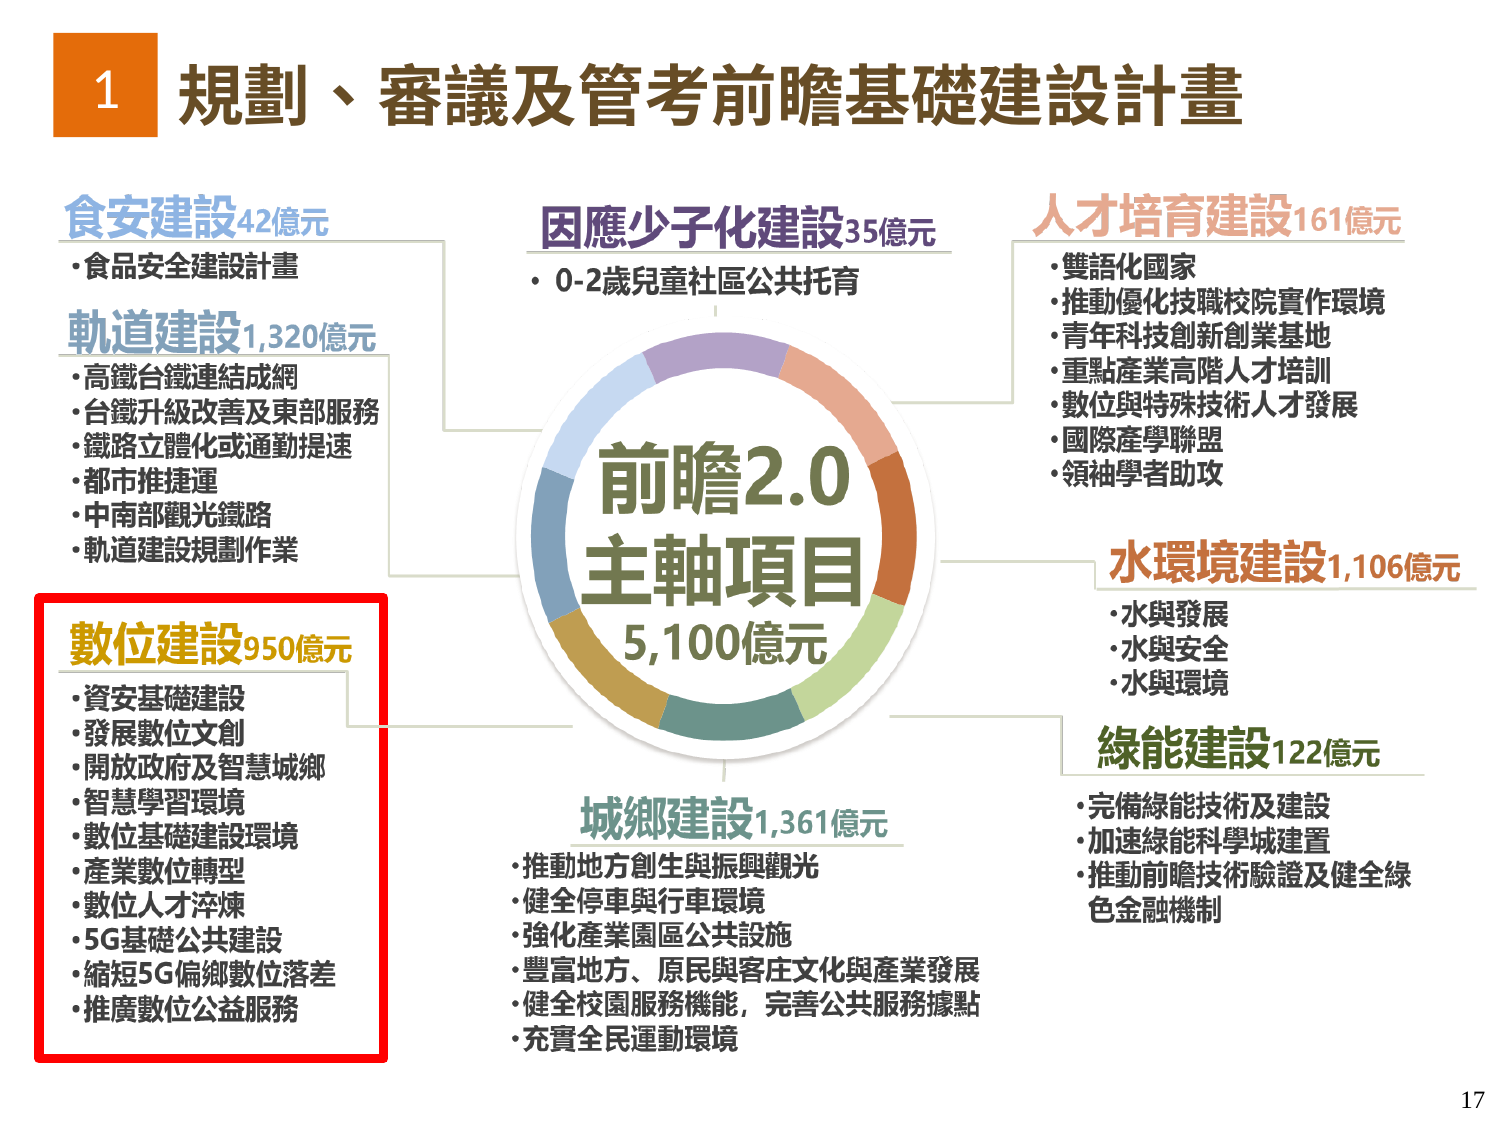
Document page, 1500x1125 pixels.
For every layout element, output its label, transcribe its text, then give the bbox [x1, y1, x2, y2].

text_box 規劃、審議及管考前瞻基礎建設計畫 [162, 30, 1388, 157]
text_box 1 [51, 31, 160, 139]
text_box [33, 172, 1478, 1071]
